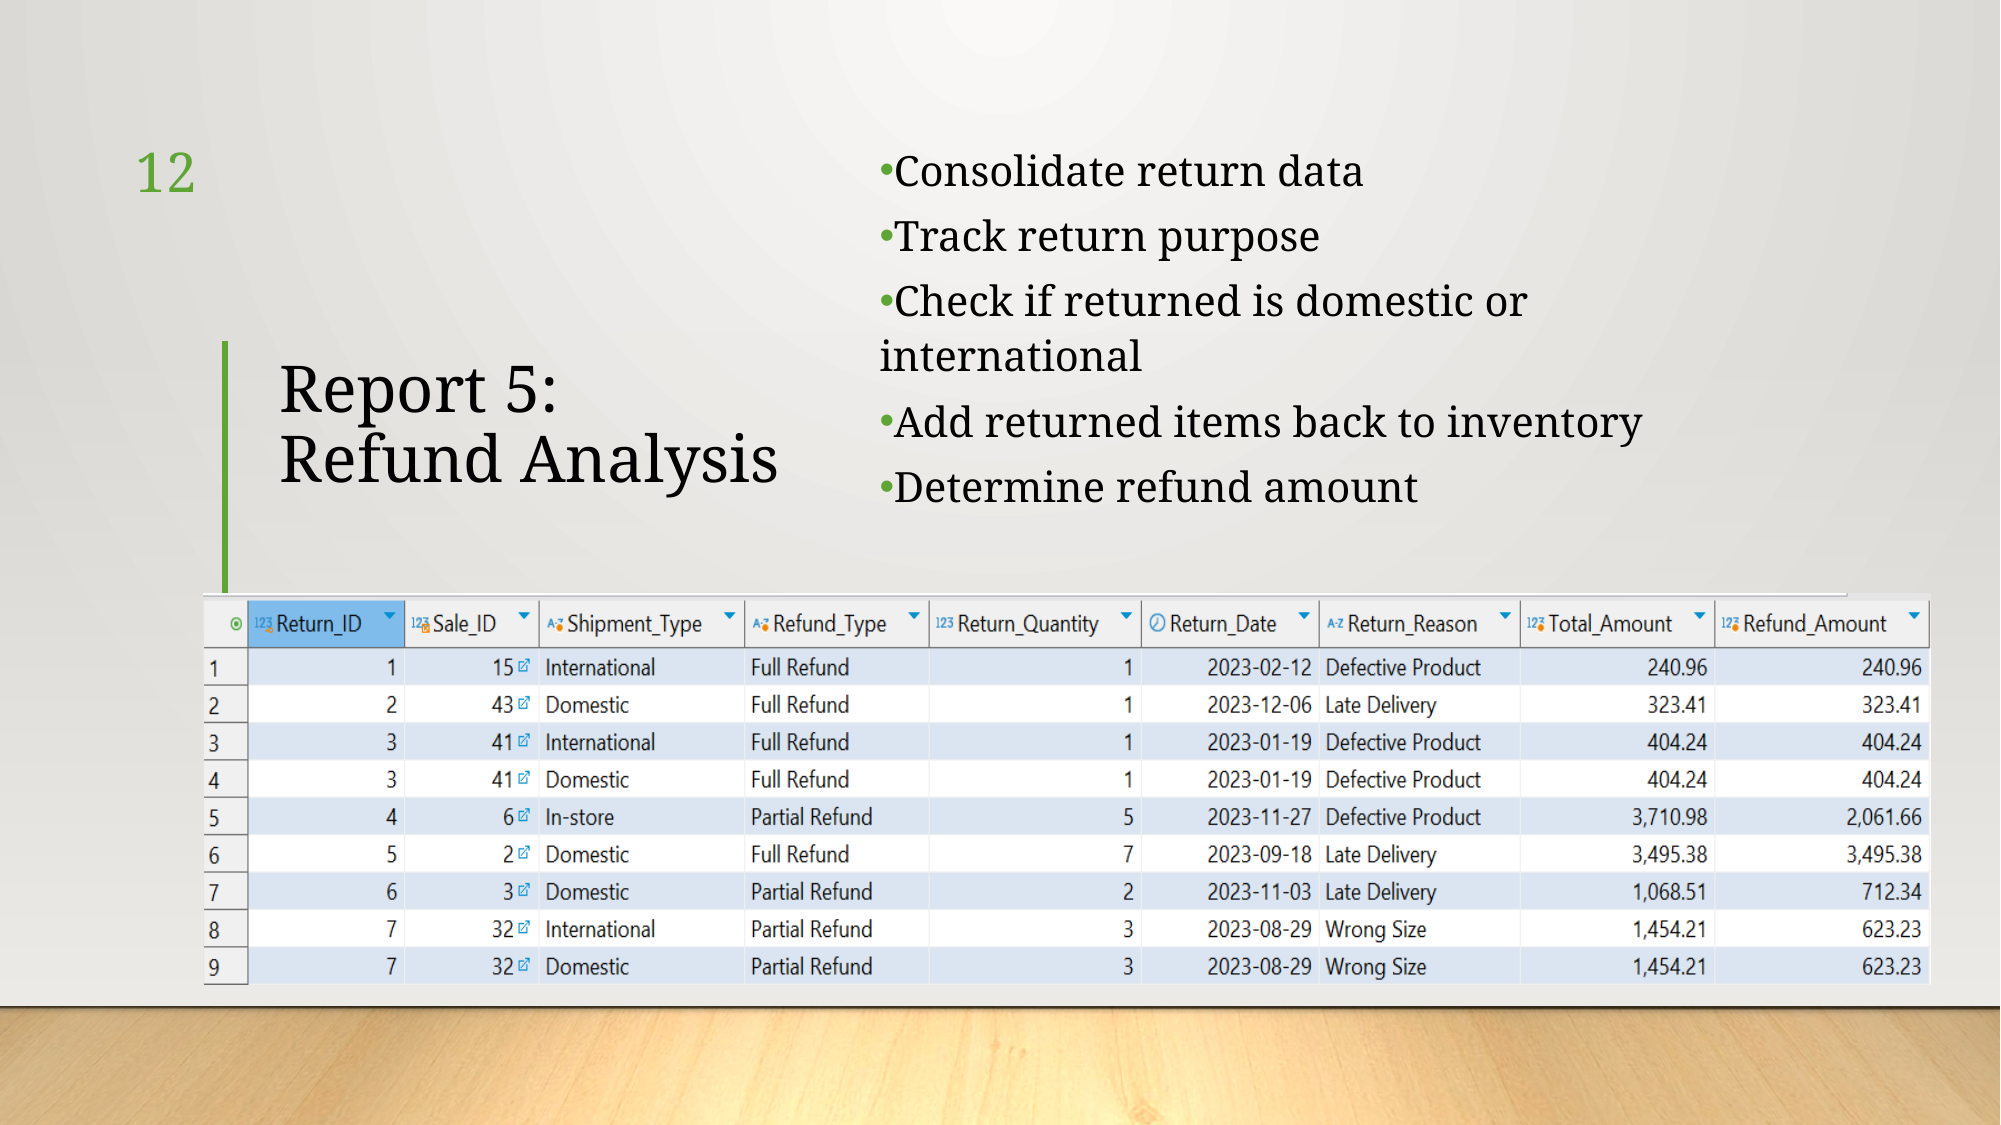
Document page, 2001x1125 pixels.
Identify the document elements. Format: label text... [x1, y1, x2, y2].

picture [203, 593, 1931, 985]
text_box [0, 329, 2000, 1006]
picture [0, 1008, 2000, 1125]
slide_number 12 [78, 131, 212, 214]
title Report 5: Refund Analysis [265, 329, 799, 505]
text_box [0, 0, 2000, 329]
list Consolidate return data Track return purpose Check if returned is domestic or international Add returned items back to inventory Determine refund amount [827, 131, 1814, 550]
